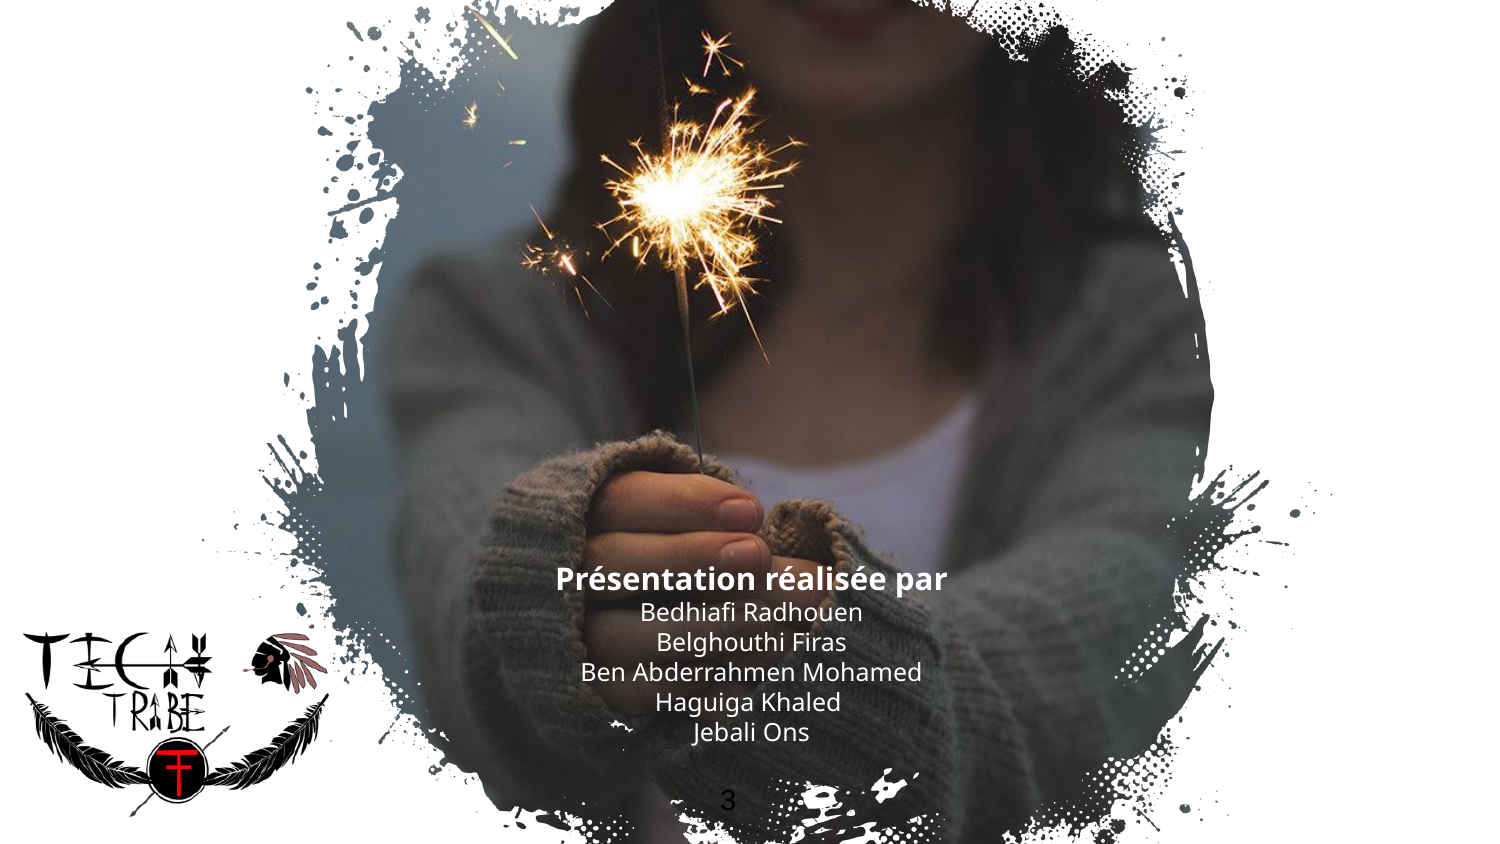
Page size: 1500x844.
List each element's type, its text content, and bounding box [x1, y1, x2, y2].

title Présentation réalisée par Bedhiafi Radhouen Belghouthi Firas Ben Abderrahmen Mohamed Haguiga Khaled Jebali Ons [210, 351, 1293, 762]
slide_number 3 [705, 766, 795, 832]
picture [0, 0, 1500, 844]
subtitle [281, 117, 1363, 387]
